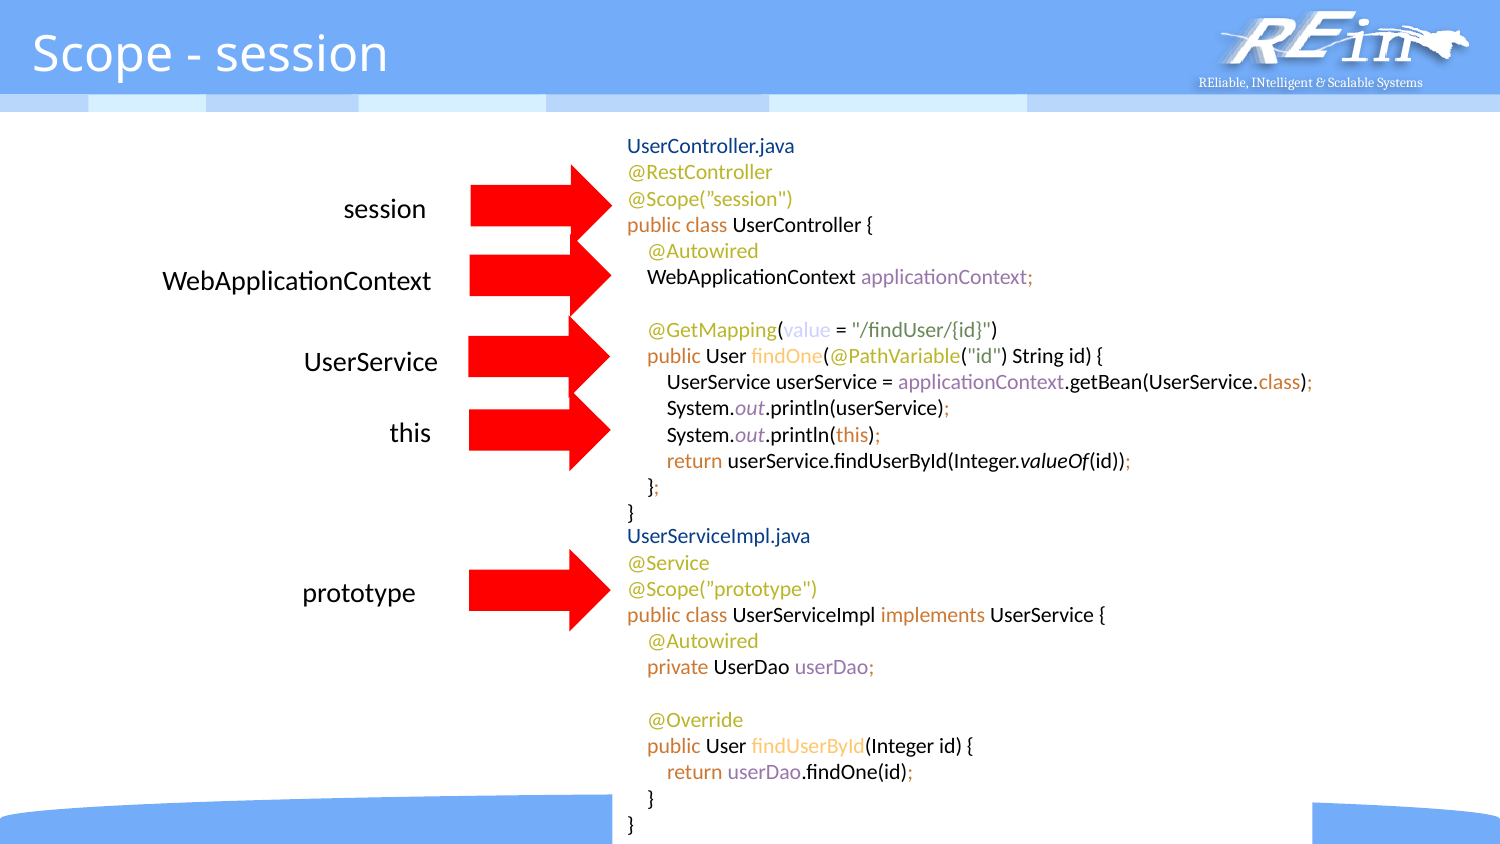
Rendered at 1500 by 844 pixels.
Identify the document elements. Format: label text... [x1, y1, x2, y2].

text_box UserServiceImpl.java @Service @Scope(”prototype") public class UserServiceImpl implements UserService { @Autowired private UserDao userDao; @Override public User findUserById(Integer id) { return userDao.findOne(id); } } [612, 533, 1313, 844]
text_box UserService [289, 336, 471, 385]
text_box prototype [287, 567, 469, 616]
text_box [469, 241, 612, 316]
text_box this [361, 407, 446, 456]
text_box session [328, 182, 471, 232]
text_box UserController.java @RestController @Scope(”session") public class UserController { @Autowired WebApplicationContext applicationContext; @GetMapping(value = "/findUser/{id}") public User findOne(@PathVariable("id") String id) { UserService userService = applicationContext.getBean(UserService.class); System.out.println(userService); System.out.println(this); return userService.findUserById(Integer.valueOf(id)); }; } [612, 124, 1488, 533]
text_box [471, 164, 613, 248]
title Scope - session [17, 17, 1136, 86]
text_box WebApplicationContext [147, 255, 480, 304]
text_box [469, 548, 611, 632]
text_box [468, 315, 611, 398]
text_box [469, 388, 611, 472]
